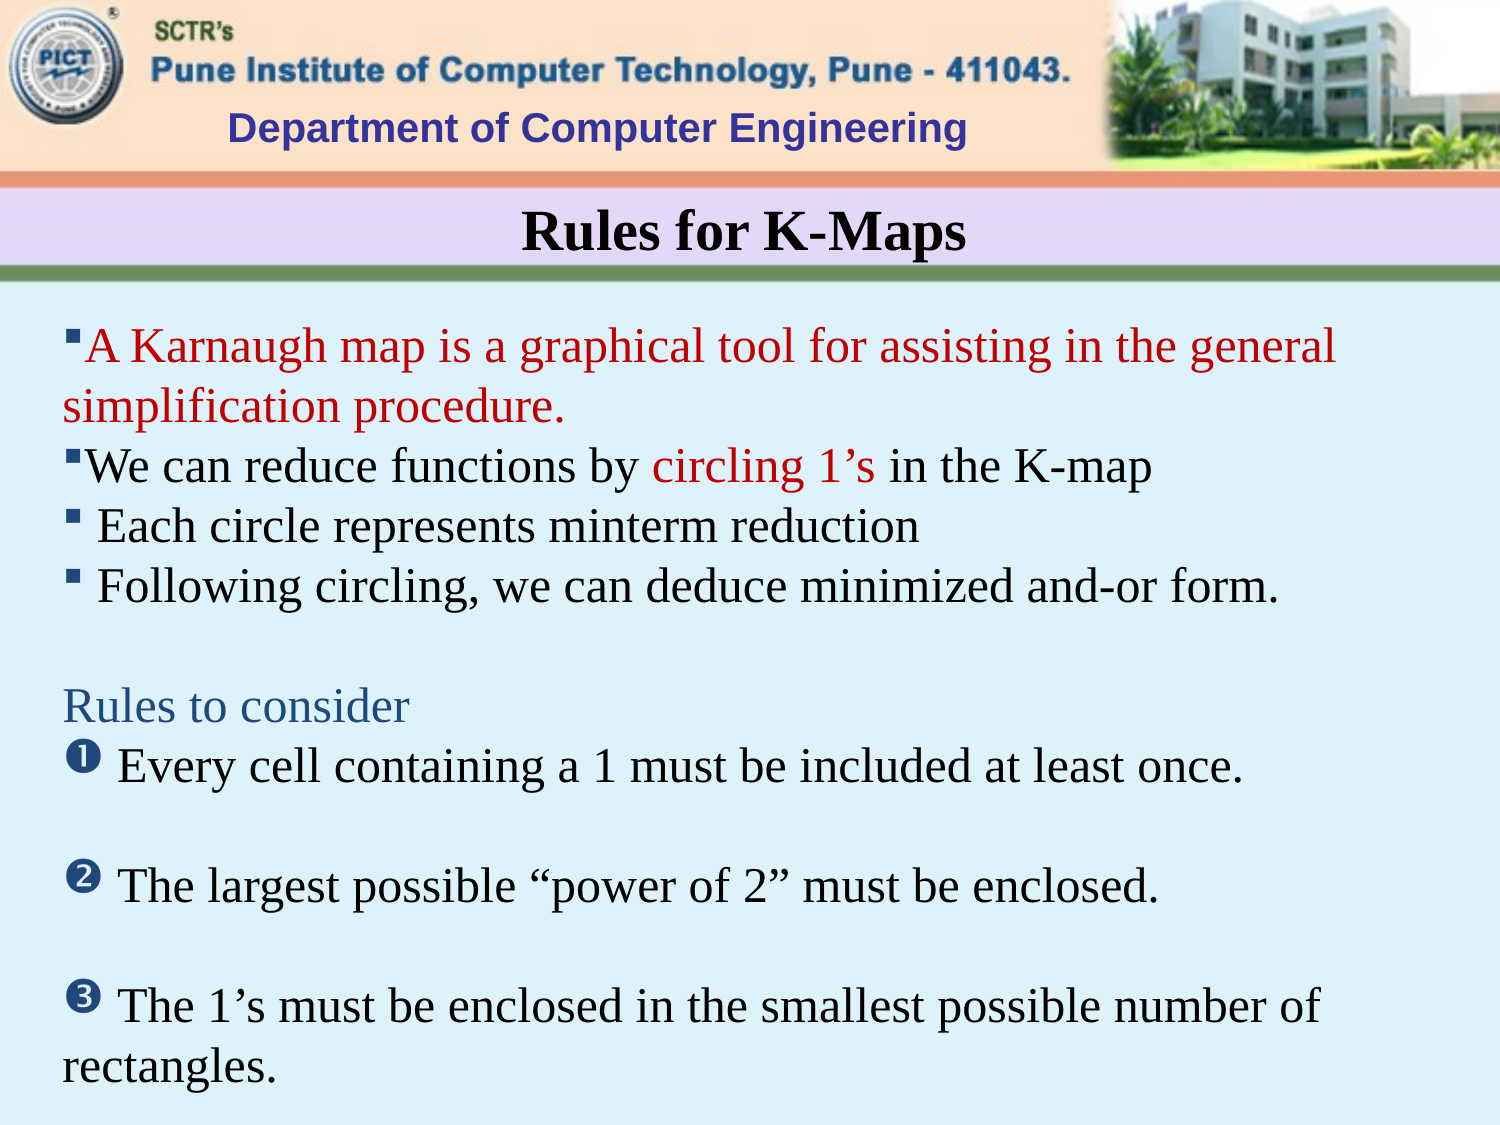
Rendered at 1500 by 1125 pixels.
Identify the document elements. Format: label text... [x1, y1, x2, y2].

text_box Department of Computer Engineering [225, 98, 972, 151]
list A Karnaugh map is a graphical tool for assisting in the general simplification procedure. We can reduce functions by circling 1’s in the K-map Each circle represents minterm reduction Following circling, we can deduce minimized and-or form. Rules to consider Every cell containing a 1 must be included at least once. The largest possible “power of 2” must be enclosed. The 1’s must be enclosed in the smallest possible number of rectangles. Example [62, 312, 1388, 1125]
picture [0, 0, 1500, 1125]
title Rules for K-Maps [375, 191, 1115, 263]
